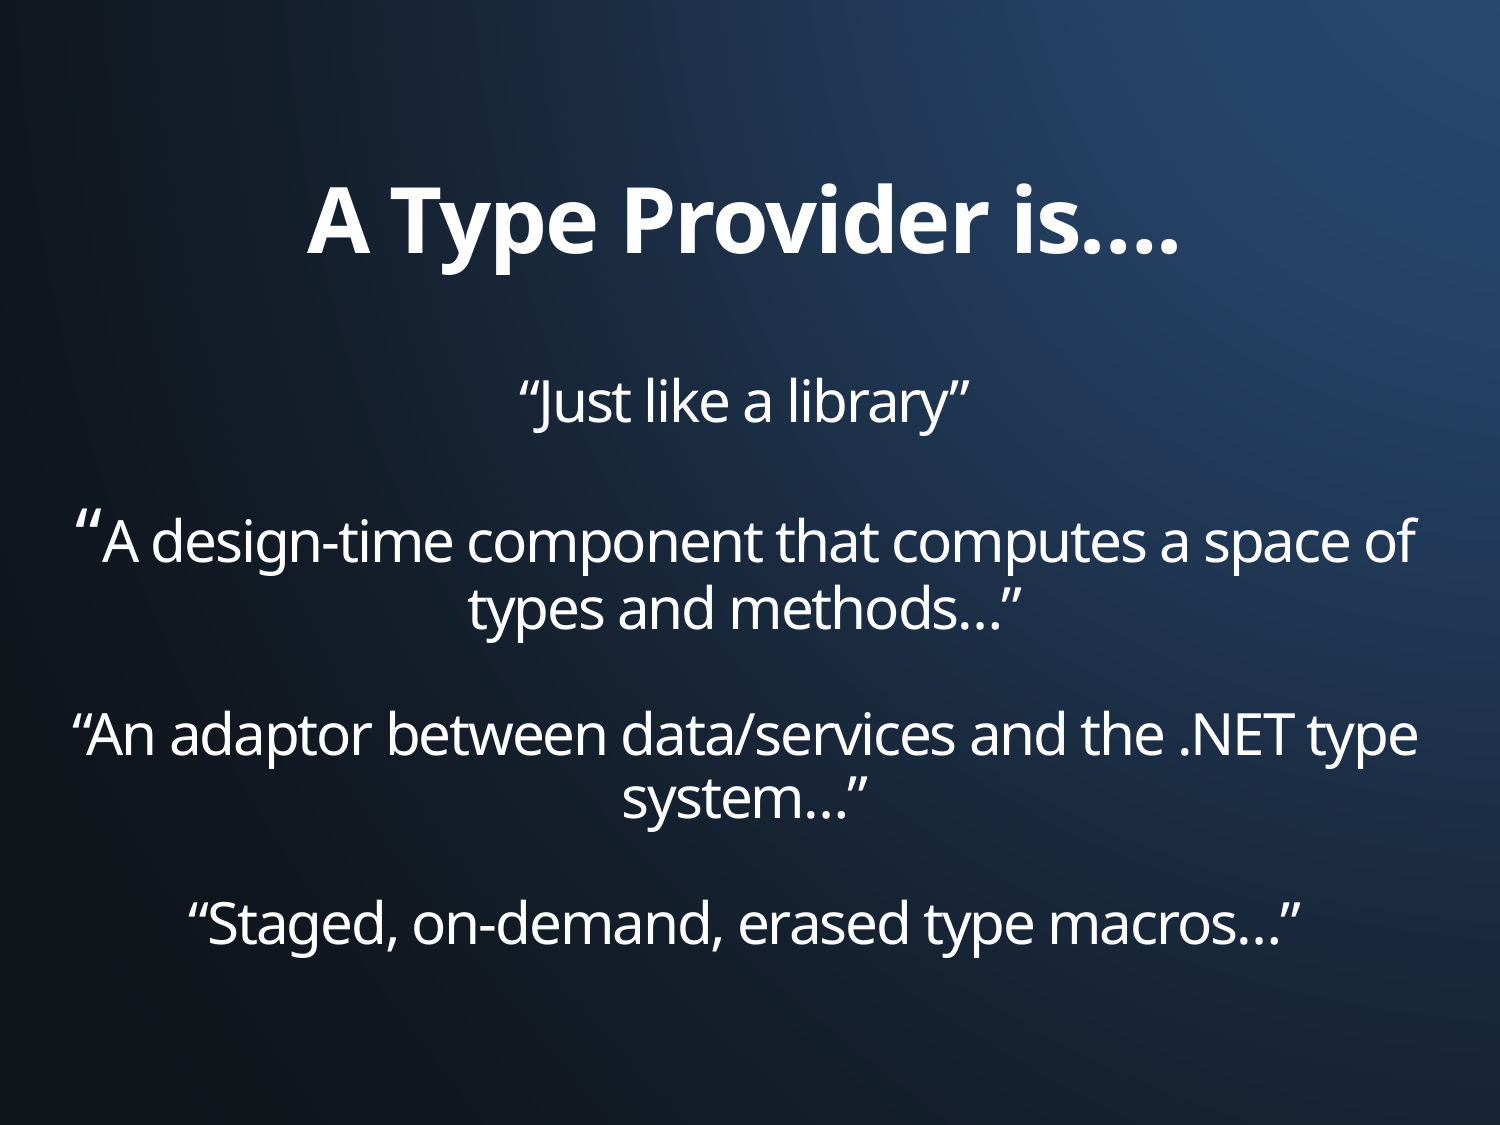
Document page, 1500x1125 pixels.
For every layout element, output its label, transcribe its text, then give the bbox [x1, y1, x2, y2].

picture [0, 0, 1500, 1125]
title A Type Provider is…. “Just like a library” “A design-time component that computes a space of types and methods…” “An adaptor between data/services and the .NET type system…” “Staged, on-demand, erased type macros…” [57, 174, 1433, 1074]
